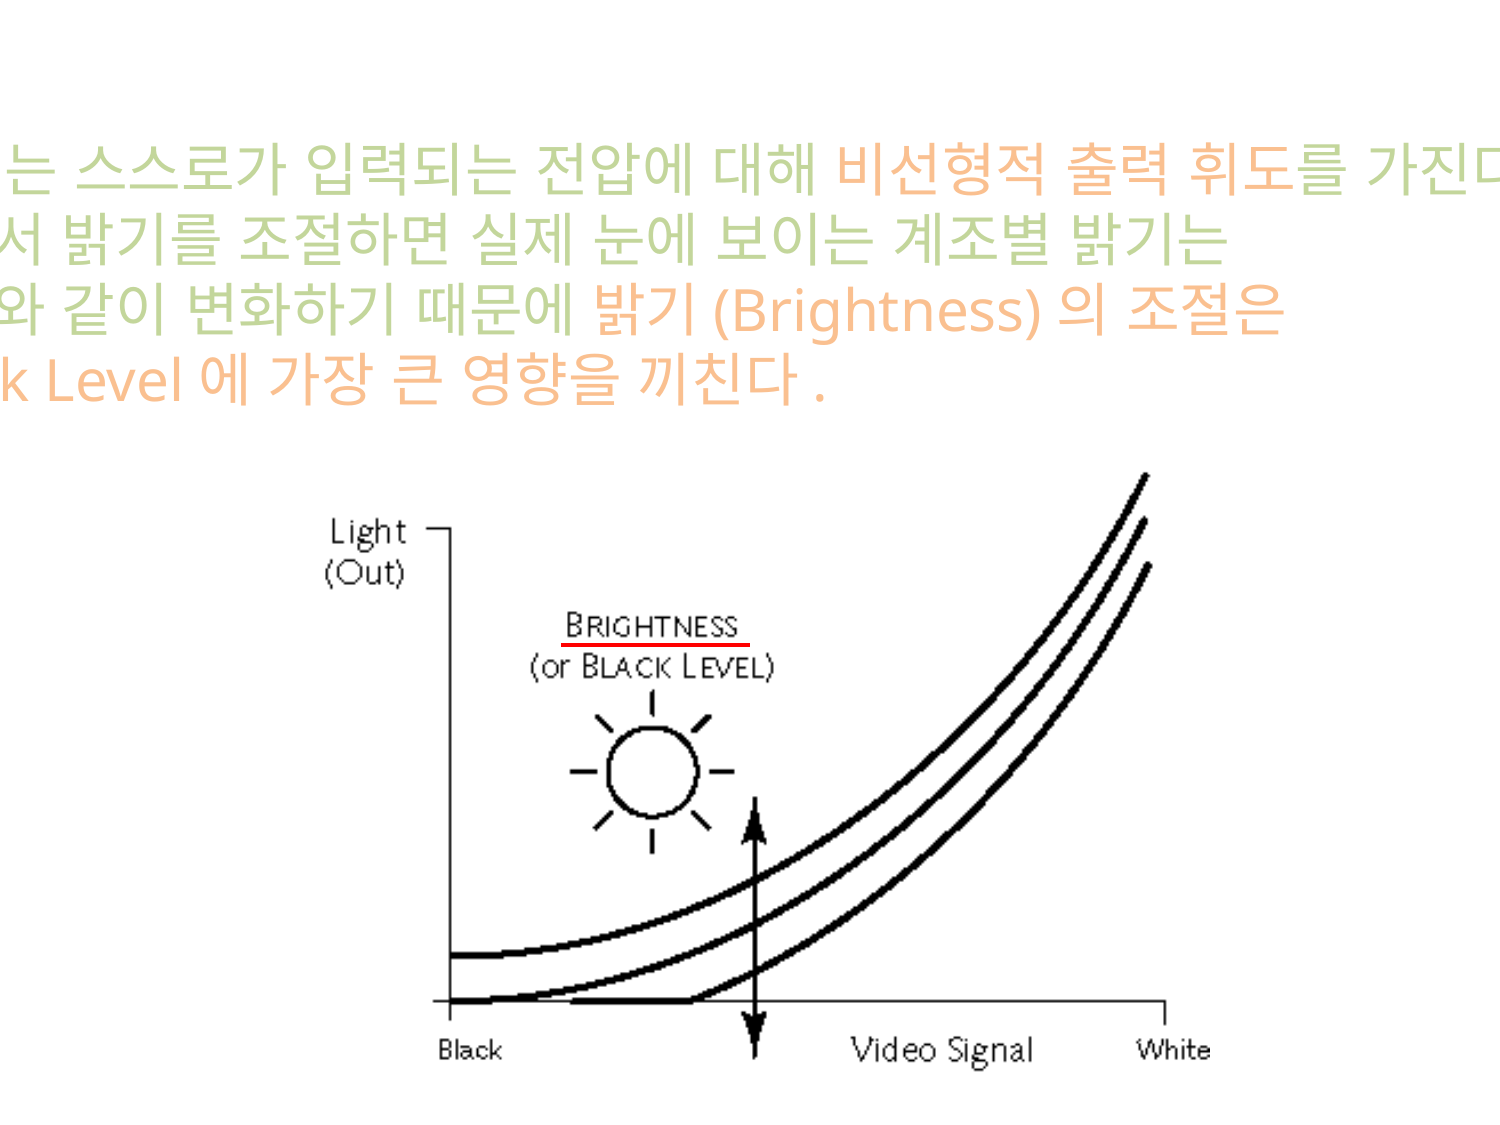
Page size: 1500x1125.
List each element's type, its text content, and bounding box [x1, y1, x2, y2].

picture [324, 432, 1211, 1093]
text_box CRT는 스스로가 입력되는 전압에 대해 비선형적 출력 휘도를 가진다. 따라서 밝기를 조절하면 실제 눈에 보이는 계조별 밝기는 아래와 같이 변화하기 때문에 밝기(Brightness)의 조절은 Black Level에 가장 큰 영향을 끼친다. [0, 125, 1500, 491]
